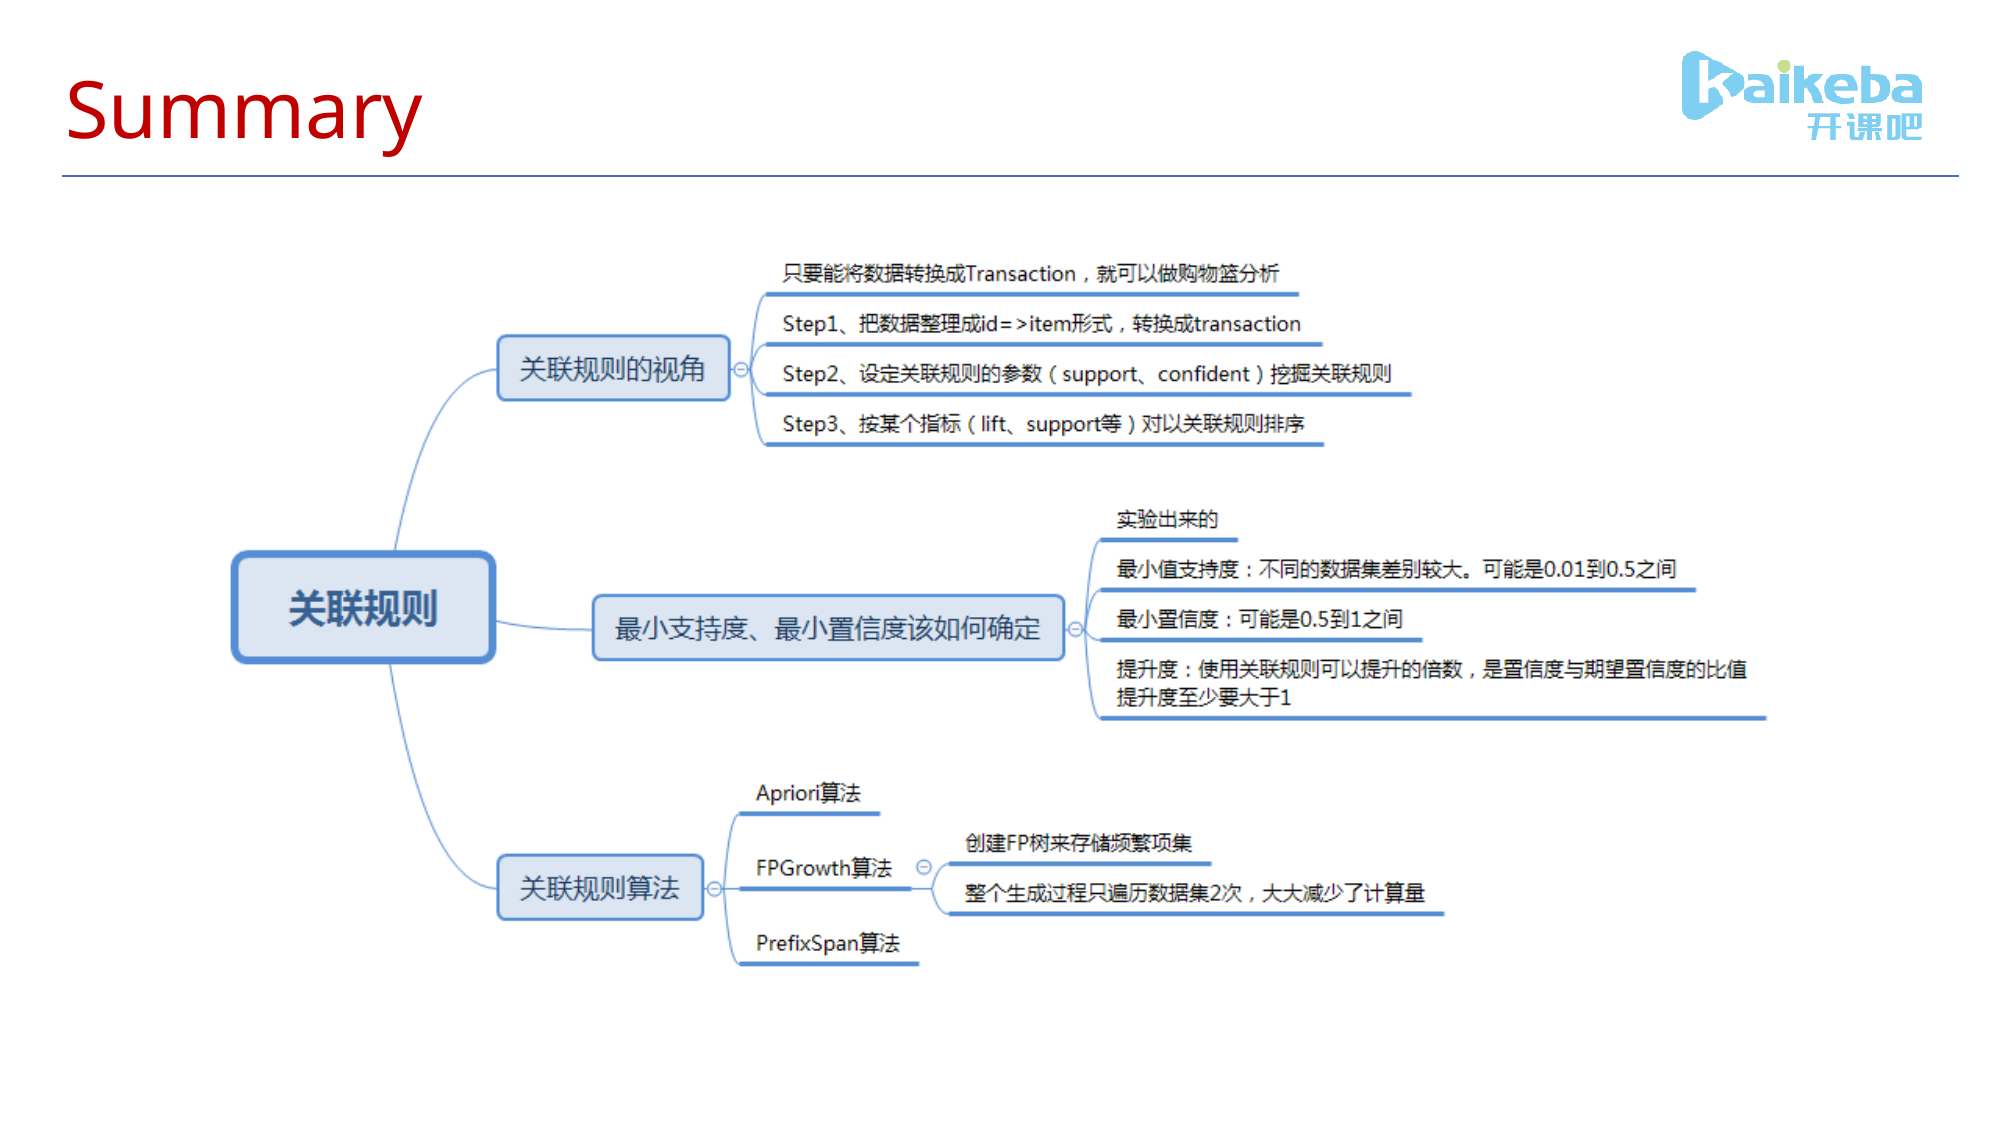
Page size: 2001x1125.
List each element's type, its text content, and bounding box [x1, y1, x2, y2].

picture [205, 224, 1794, 990]
text_box [1653, 21, 1950, 167]
title Summary [57, 59, 1728, 167]
